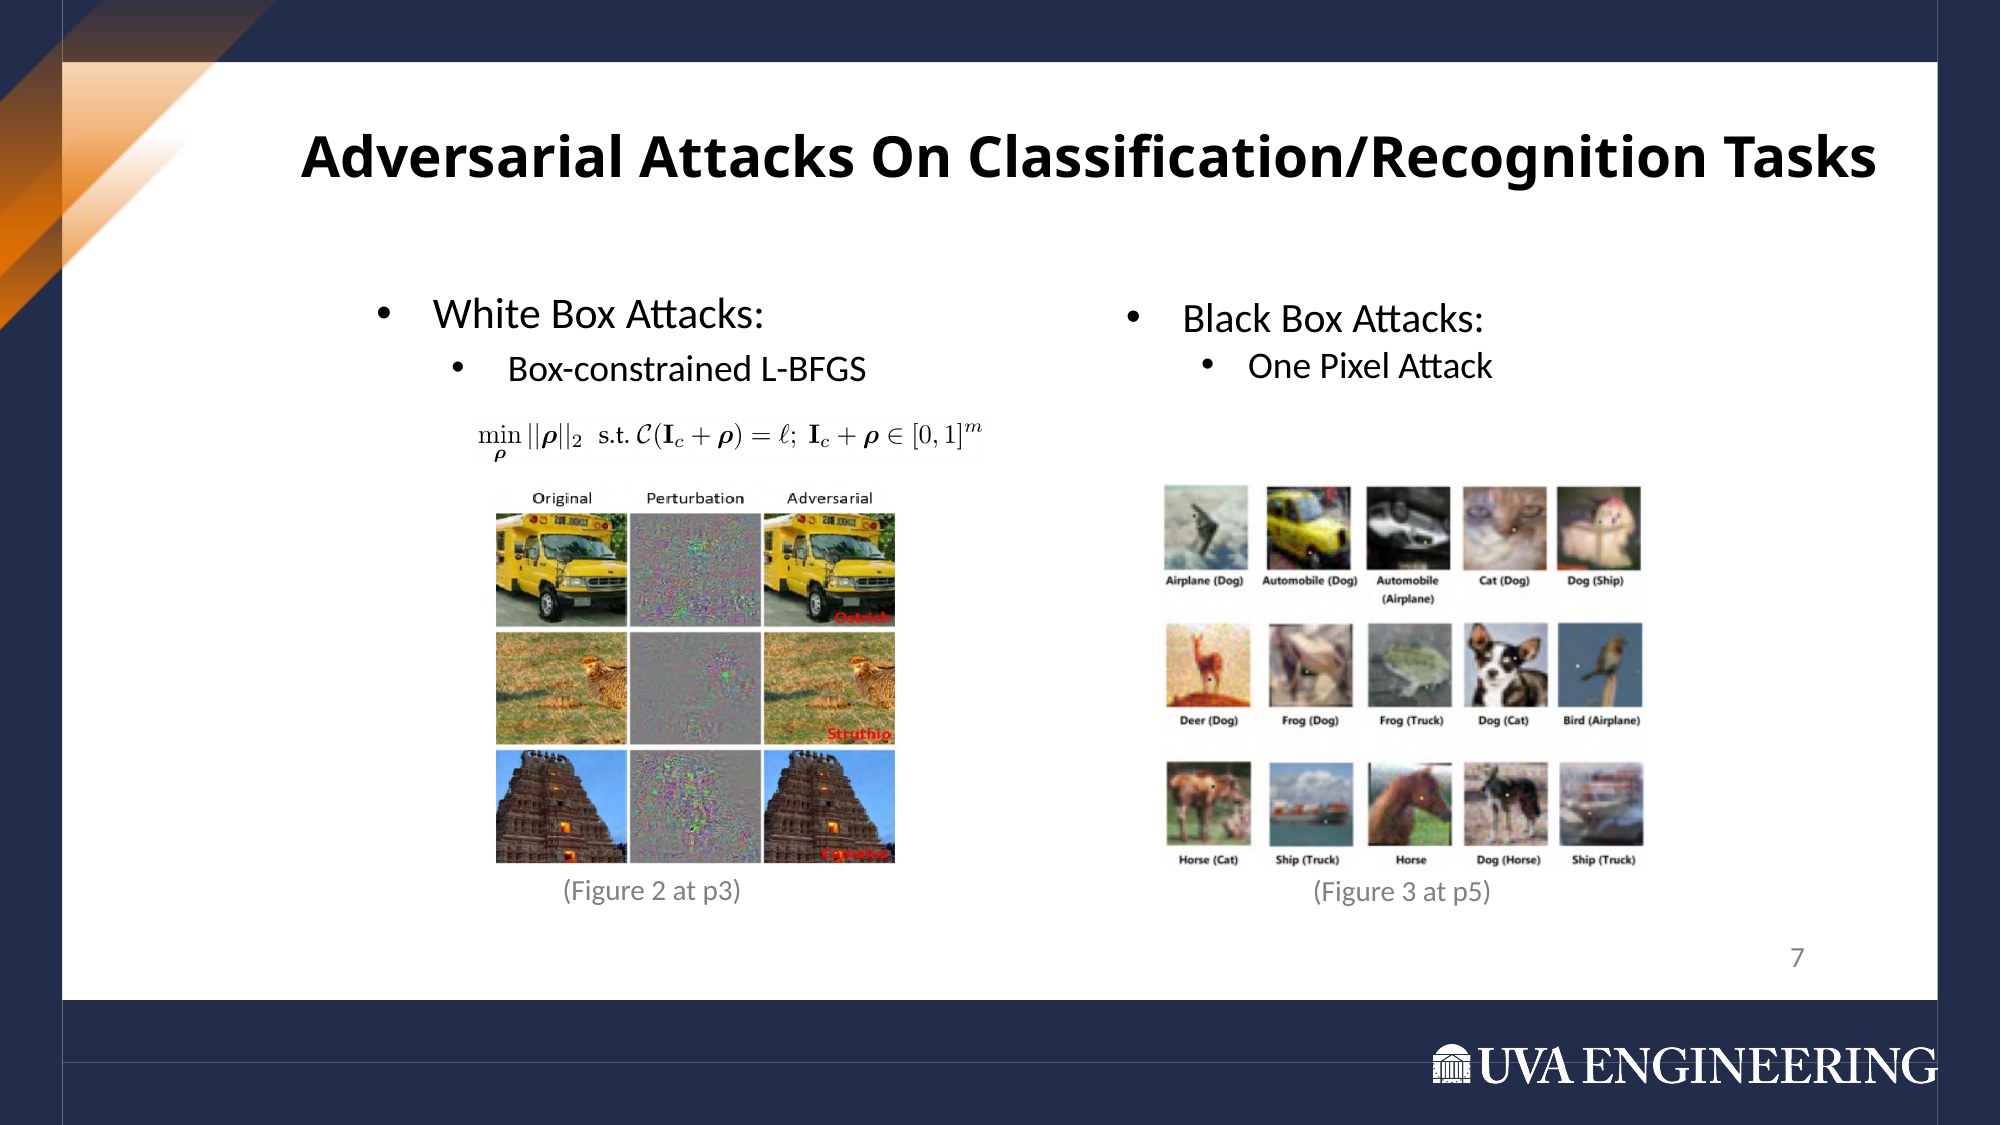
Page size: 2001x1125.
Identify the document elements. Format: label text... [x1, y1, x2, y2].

text_box Adversarial Attacks On Classification/Recognition Tasks [293, 120, 1906, 258]
text_box 7 [1782, 931, 1844, 981]
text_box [1162, 476, 1647, 915]
picture [0, 0, 284, 338]
picture [478, 418, 983, 463]
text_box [486, 486, 899, 915]
text_box White Box Attacks: Box-constrained L-BFGS [294, 283, 1882, 883]
picture [1433, 1044, 1938, 1084]
text_box Black Box Attacks: One Pixel Attack [1043, 283, 2000, 394]
